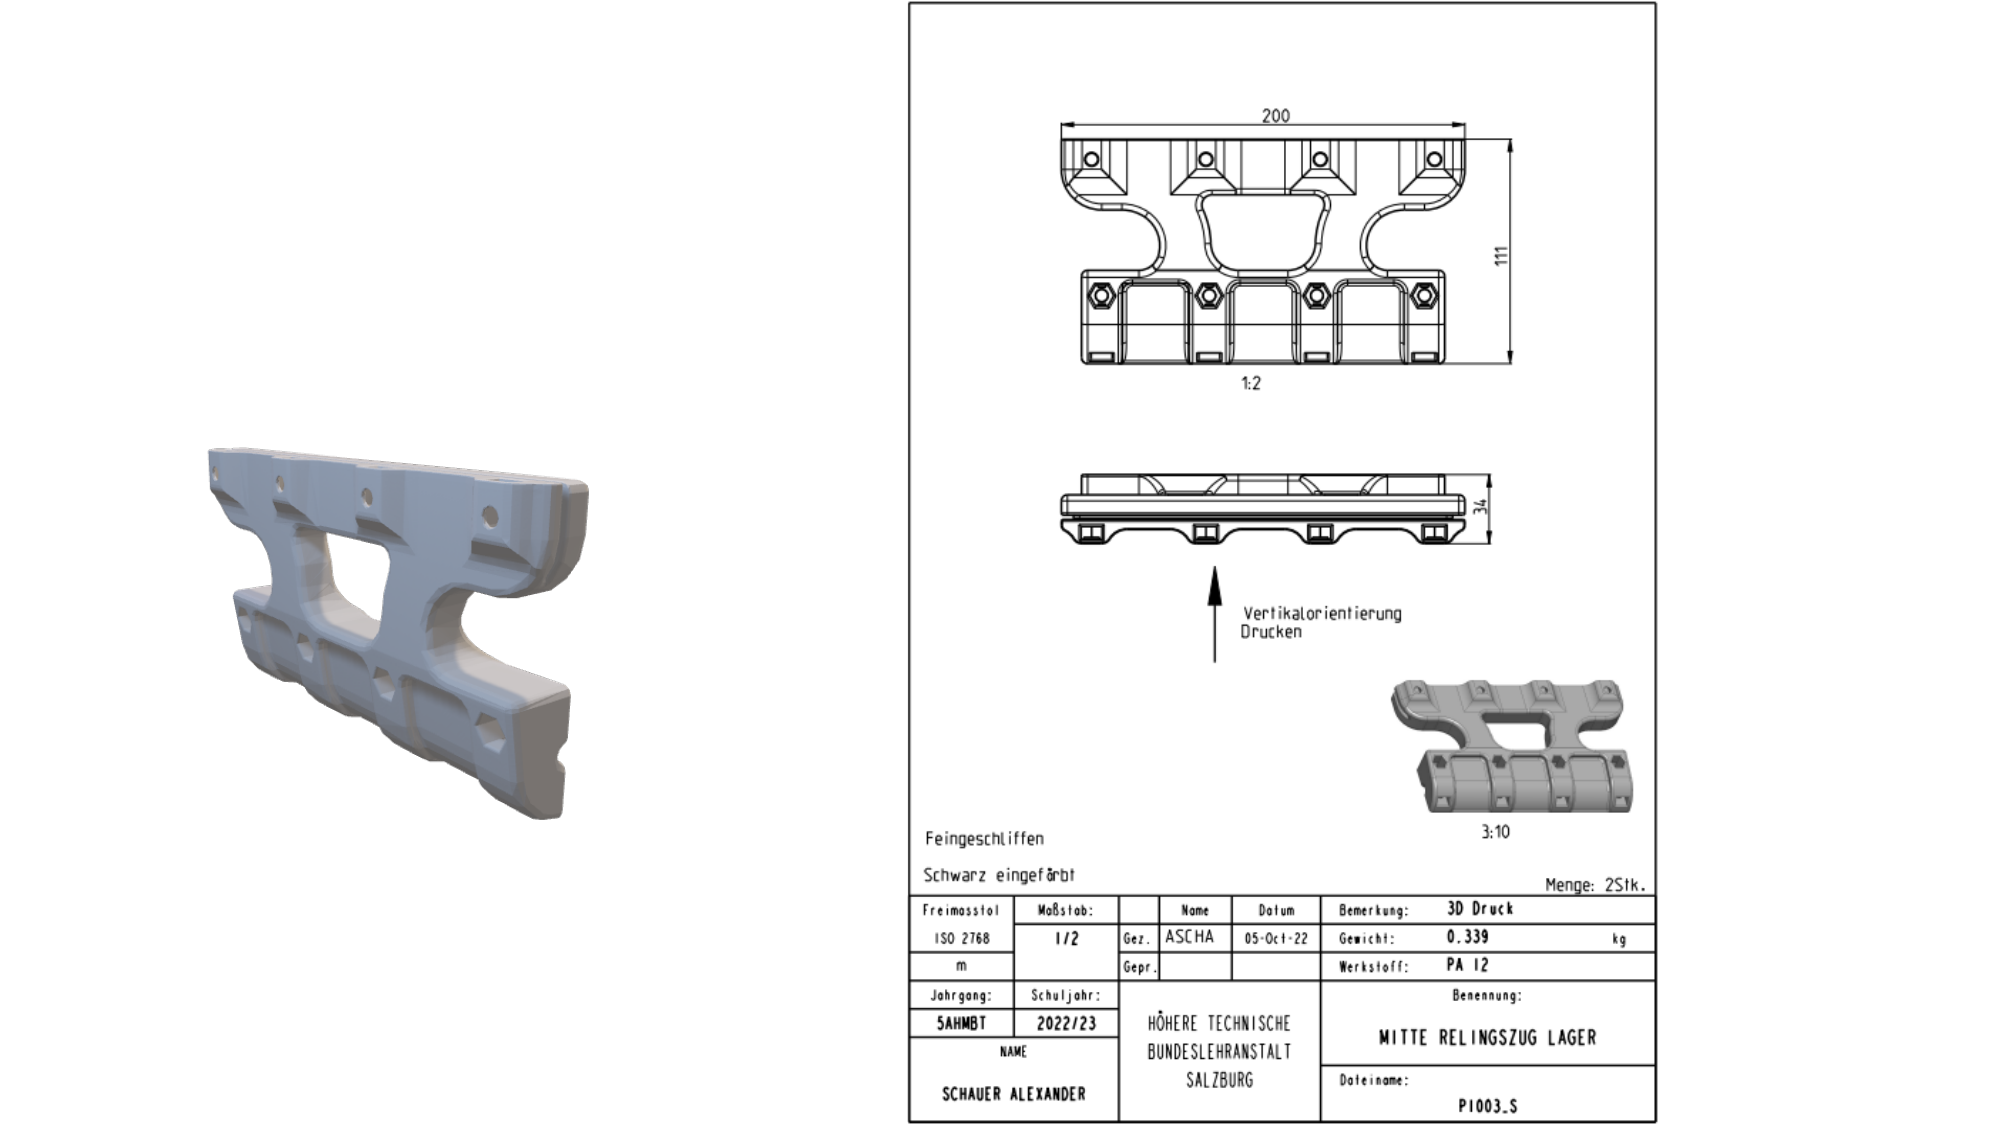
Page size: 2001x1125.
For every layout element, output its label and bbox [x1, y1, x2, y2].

picture [906, 0, 1659, 1125]
picture [120, 387, 597, 826]
